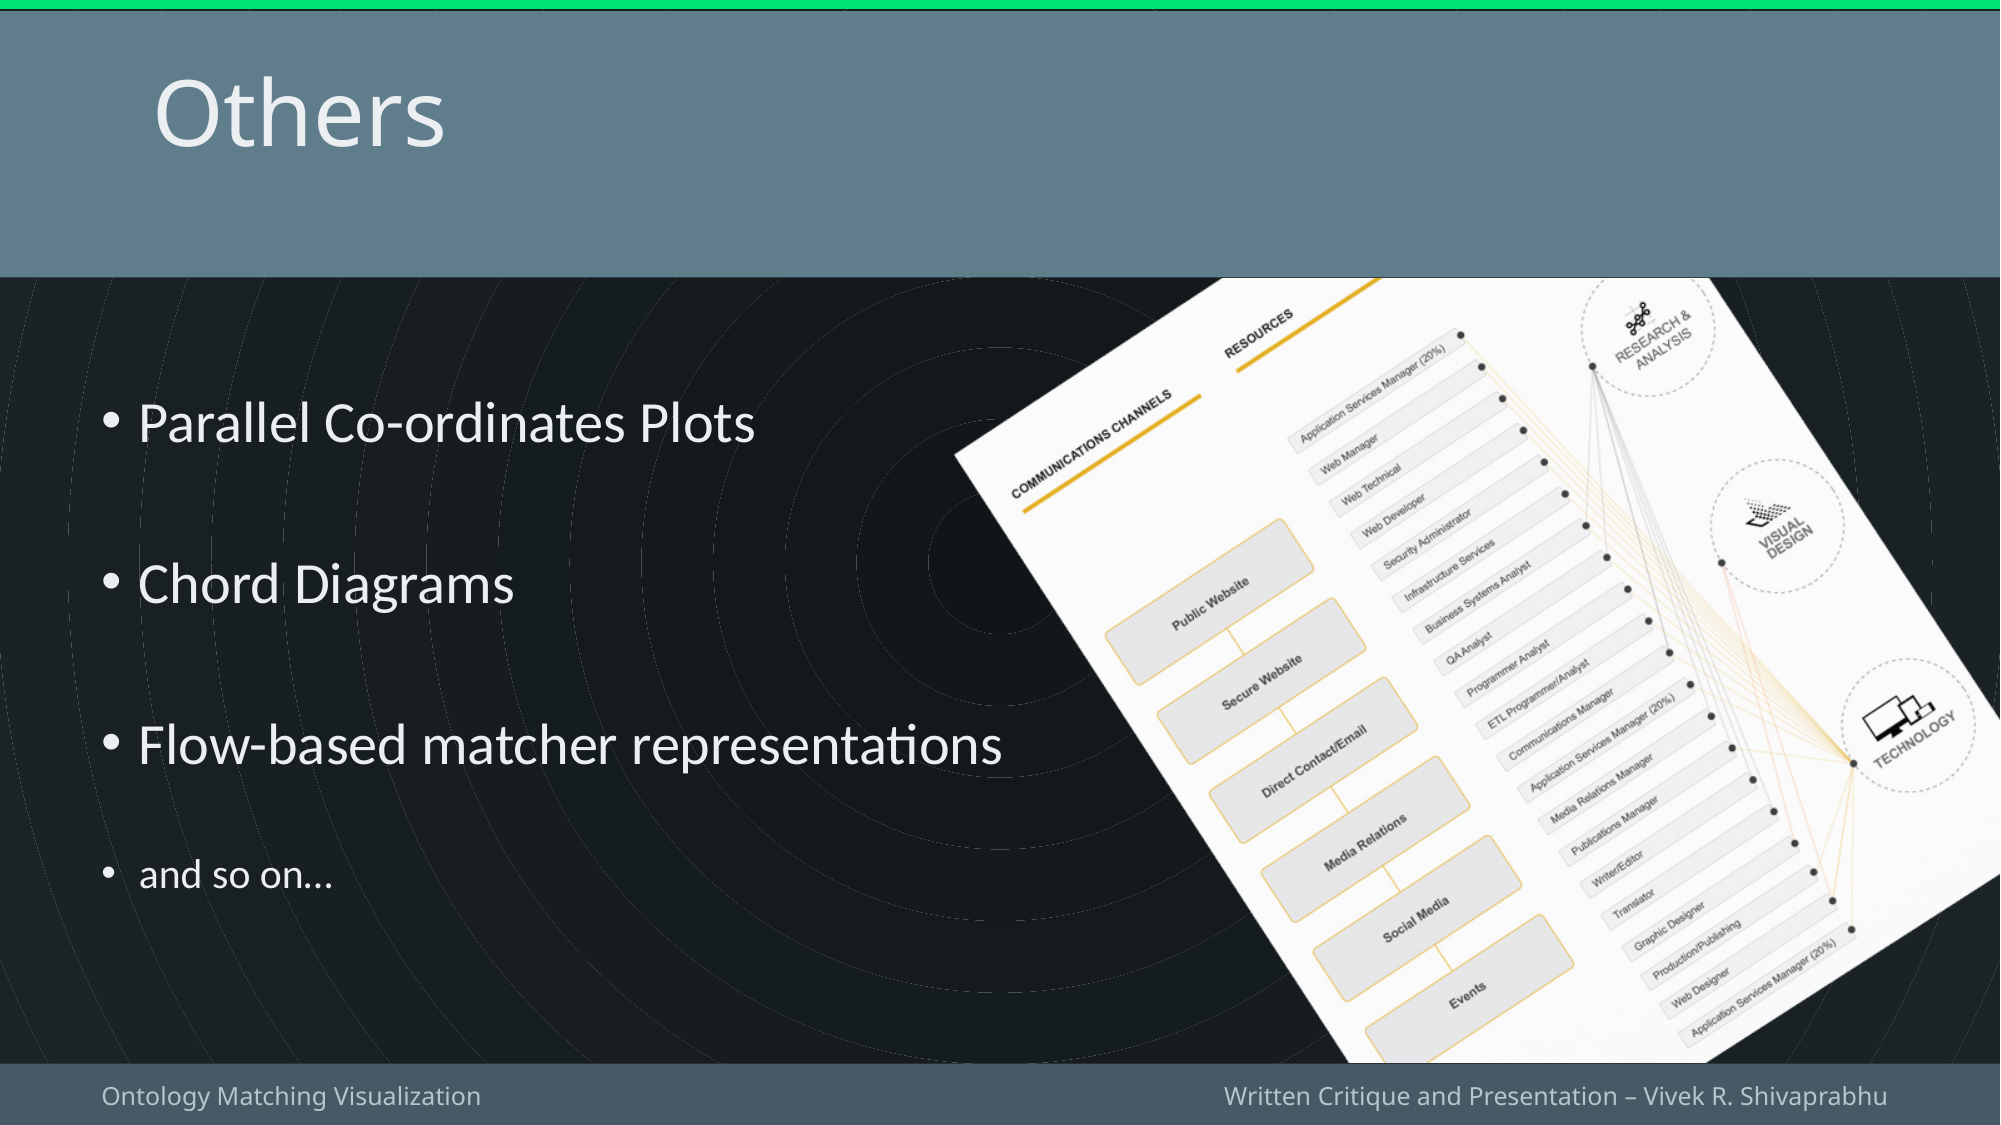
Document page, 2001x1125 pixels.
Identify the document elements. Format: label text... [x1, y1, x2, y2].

title Others [137, 59, 1863, 278]
picture [954, 278, 2000, 1063]
list Parallel Co-ordinates Plots Chord Diagrams Flow-based matcher representations and so on… [86, 306, 954, 1034]
